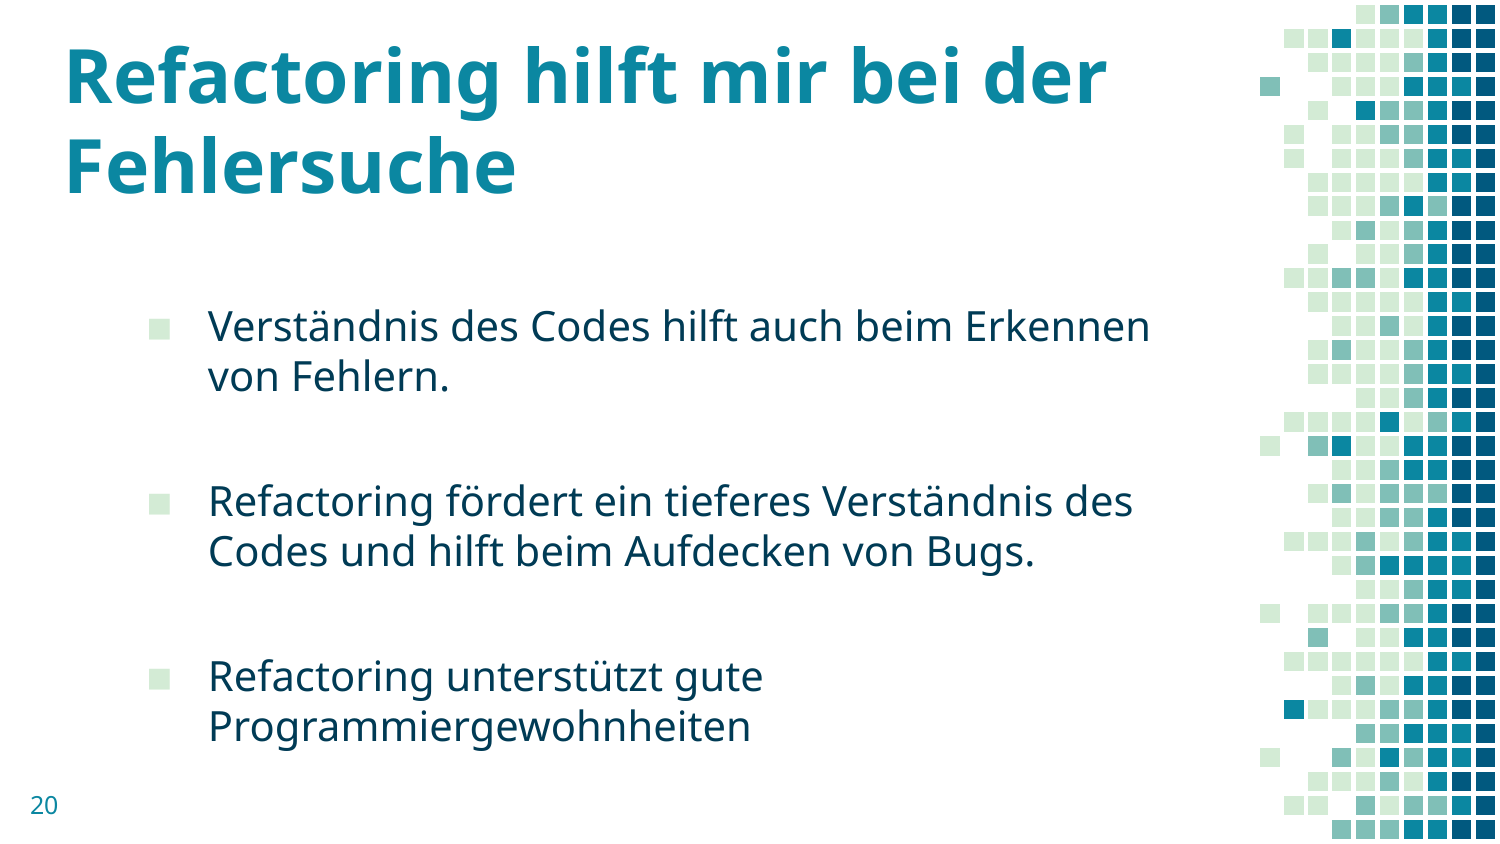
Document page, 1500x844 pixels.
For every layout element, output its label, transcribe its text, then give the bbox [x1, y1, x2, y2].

list Verständnis des Codes hilft auch beim Erkennen von Fehlern. Refactoring fördert ein tieferes Verständnis des Codes und hilft beim Aufdecken von Bugs. Refactoring unterstützt gute Programmiergewohnheiten [117, 284, 1227, 774]
title Refactoring hilft mir bei der Fehlersuche [49, 20, 1159, 224]
slide_number 20 [15, 774, 105, 839]
